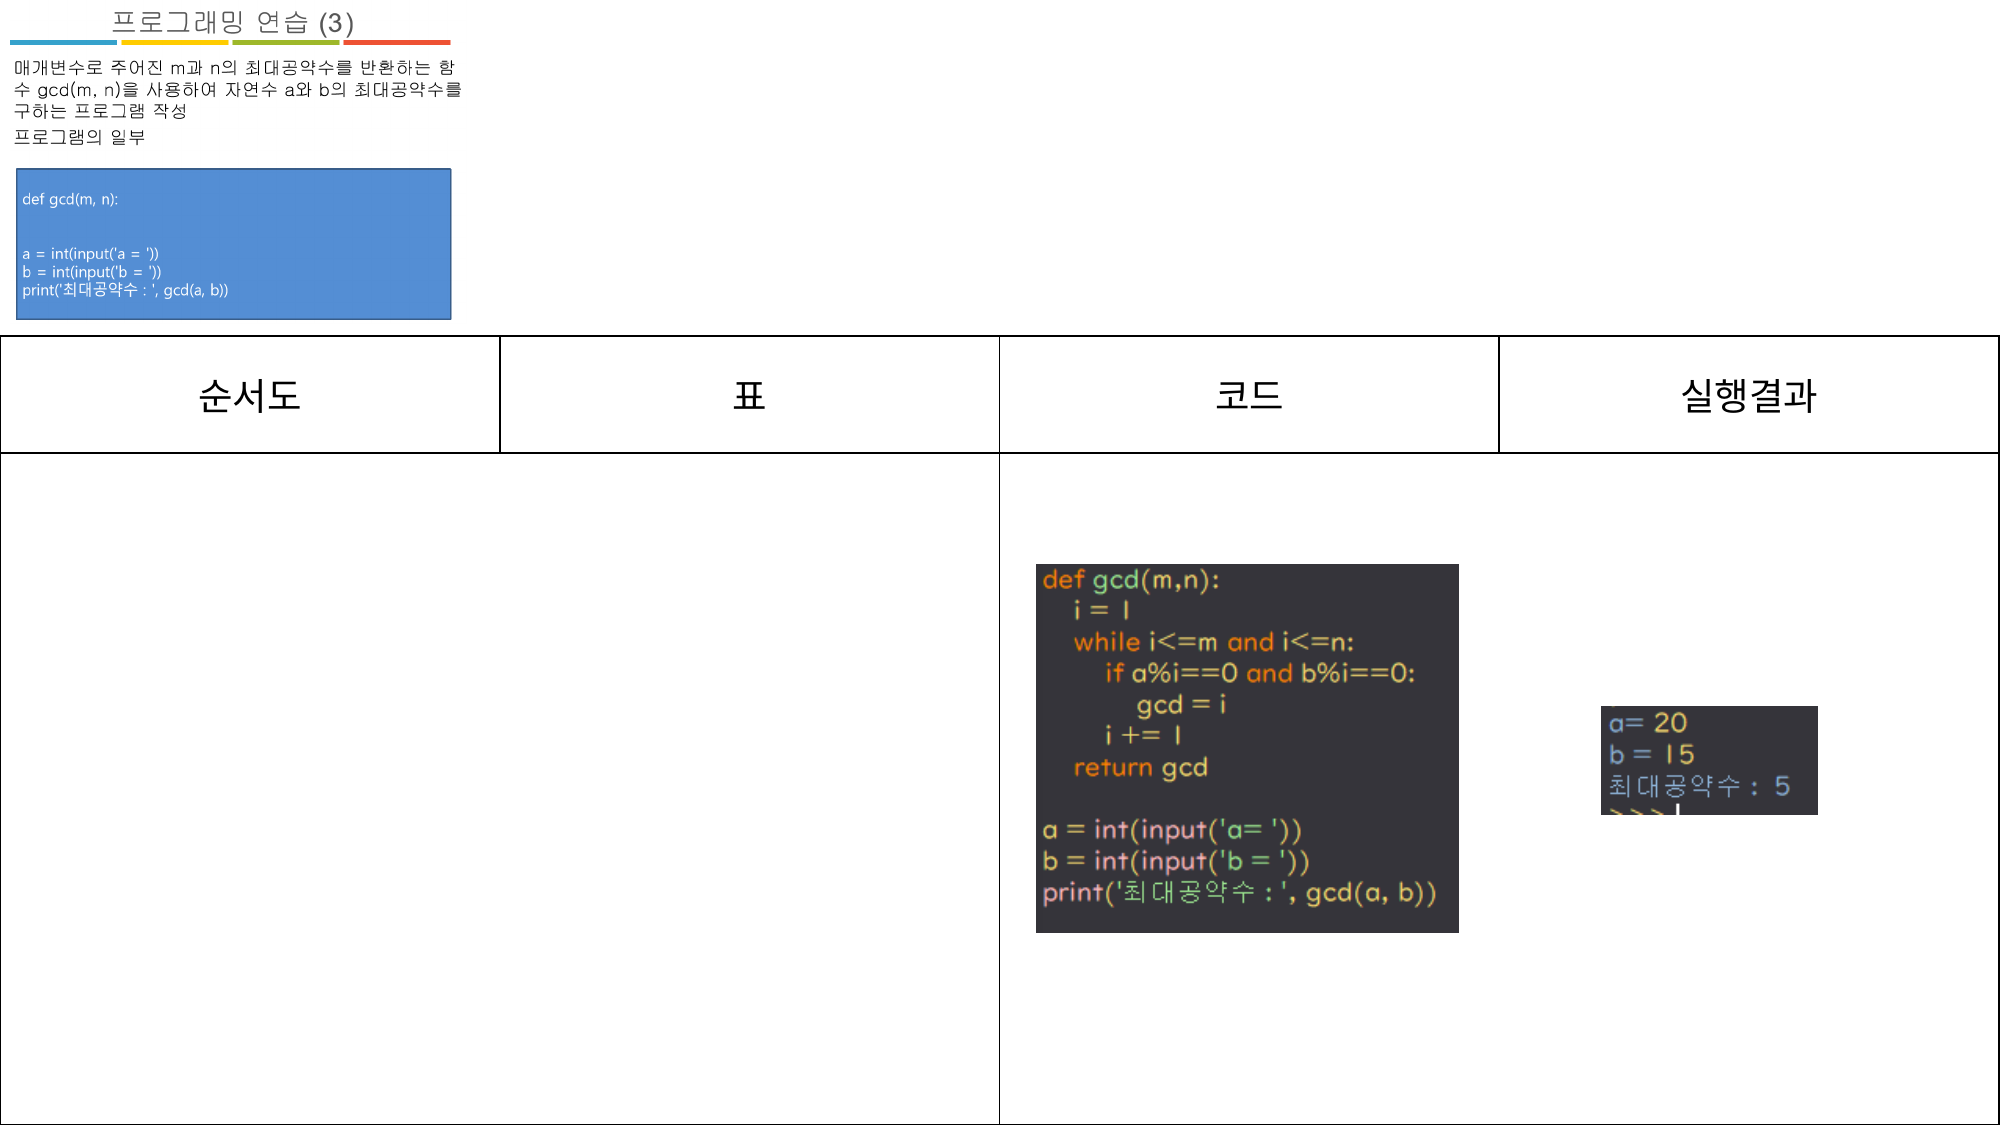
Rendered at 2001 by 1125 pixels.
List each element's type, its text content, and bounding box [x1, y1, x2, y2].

table_header 실행결과 [1500, 337, 1998, 452]
picture [10, 0, 467, 324]
picture [1601, 706, 1818, 815]
table_cell [1000, 454, 1998, 1124]
table_header 표 [501, 337, 999, 452]
table_header 코드 [1000, 337, 1498, 452]
picture [1036, 564, 1459, 933]
table_cell [1, 454, 999, 1124]
table_header 순서도 [1, 337, 499, 452]
